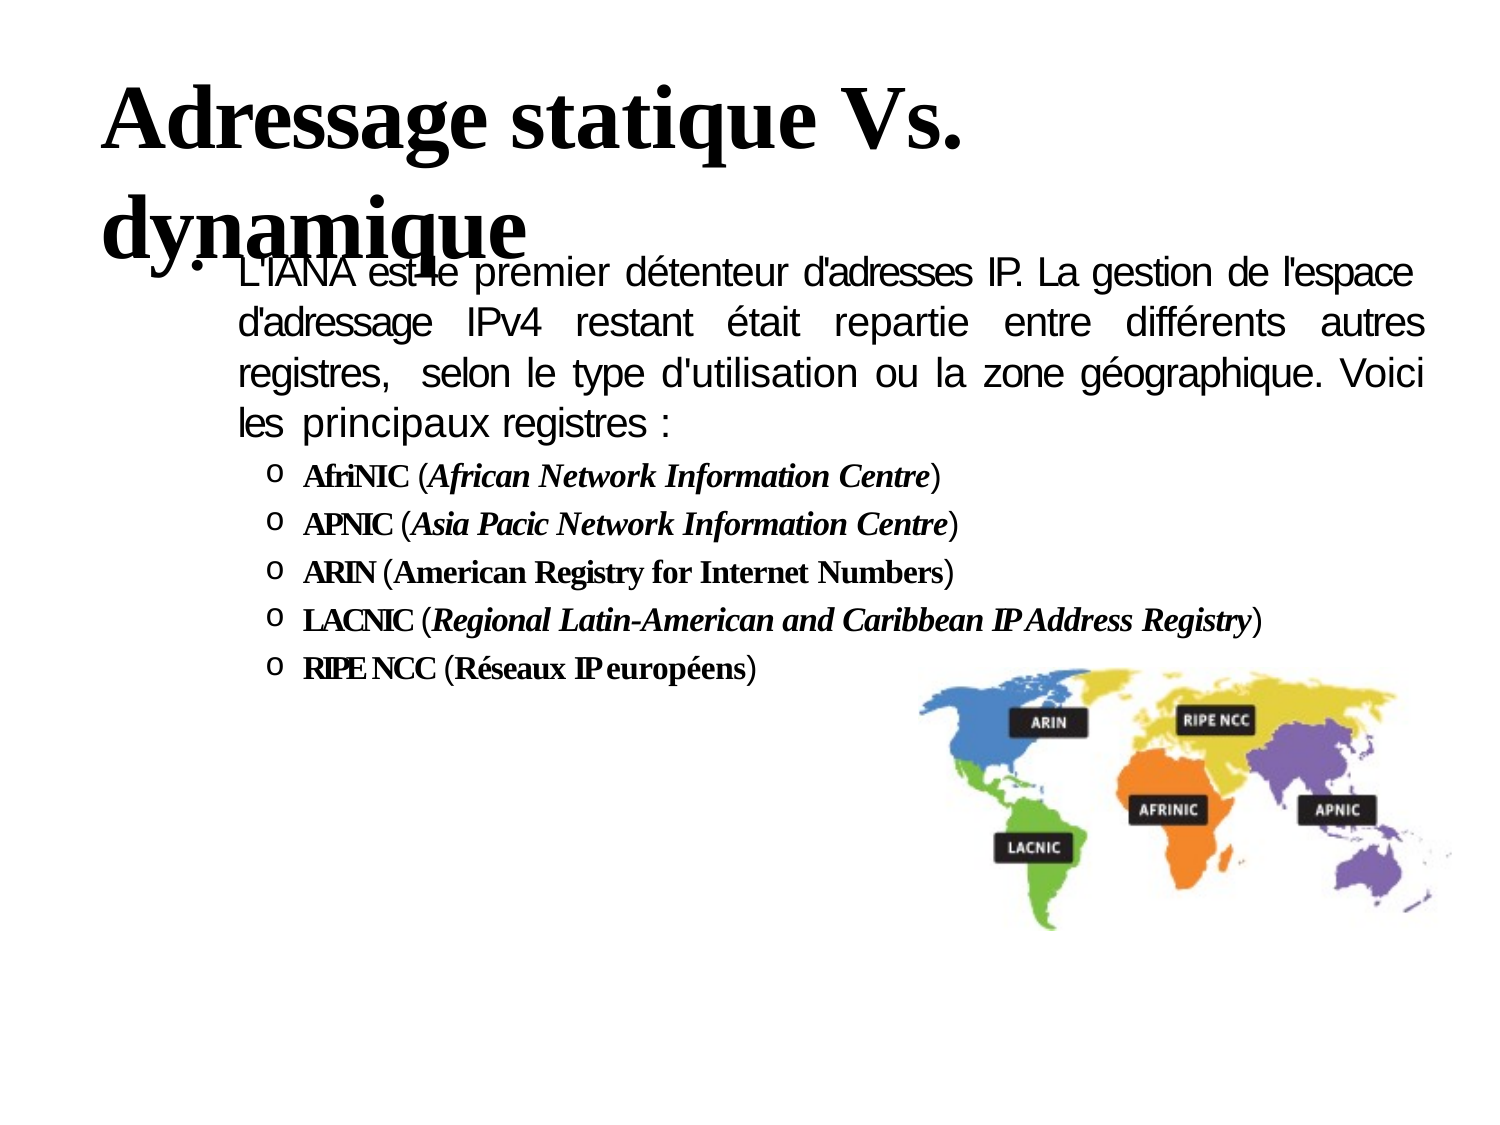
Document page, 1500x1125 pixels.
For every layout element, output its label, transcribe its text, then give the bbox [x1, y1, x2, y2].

text_box L'IANA est le premier détenteur d'adresses IP. La gestion de l'espace d'adressage IPv4 restant était repartie entre différents autres registres, selon le type d'utilisation ou la zone géographique. Voici les principaux registres : AfriNIC (African Network Information Centre) APNIC (Asia Pacic Network Information Centre) ARIN (American Registry for Internet Numbers) LACNIC (Regional Latin-American and Caribbean IP Address Registry) RIPE NCC (Réseaux IP européens) [188, 243, 1426, 687]
text_box [918, 667, 1452, 931]
title Adressage statique Vs. dynamique [98, 54, 1401, 277]
